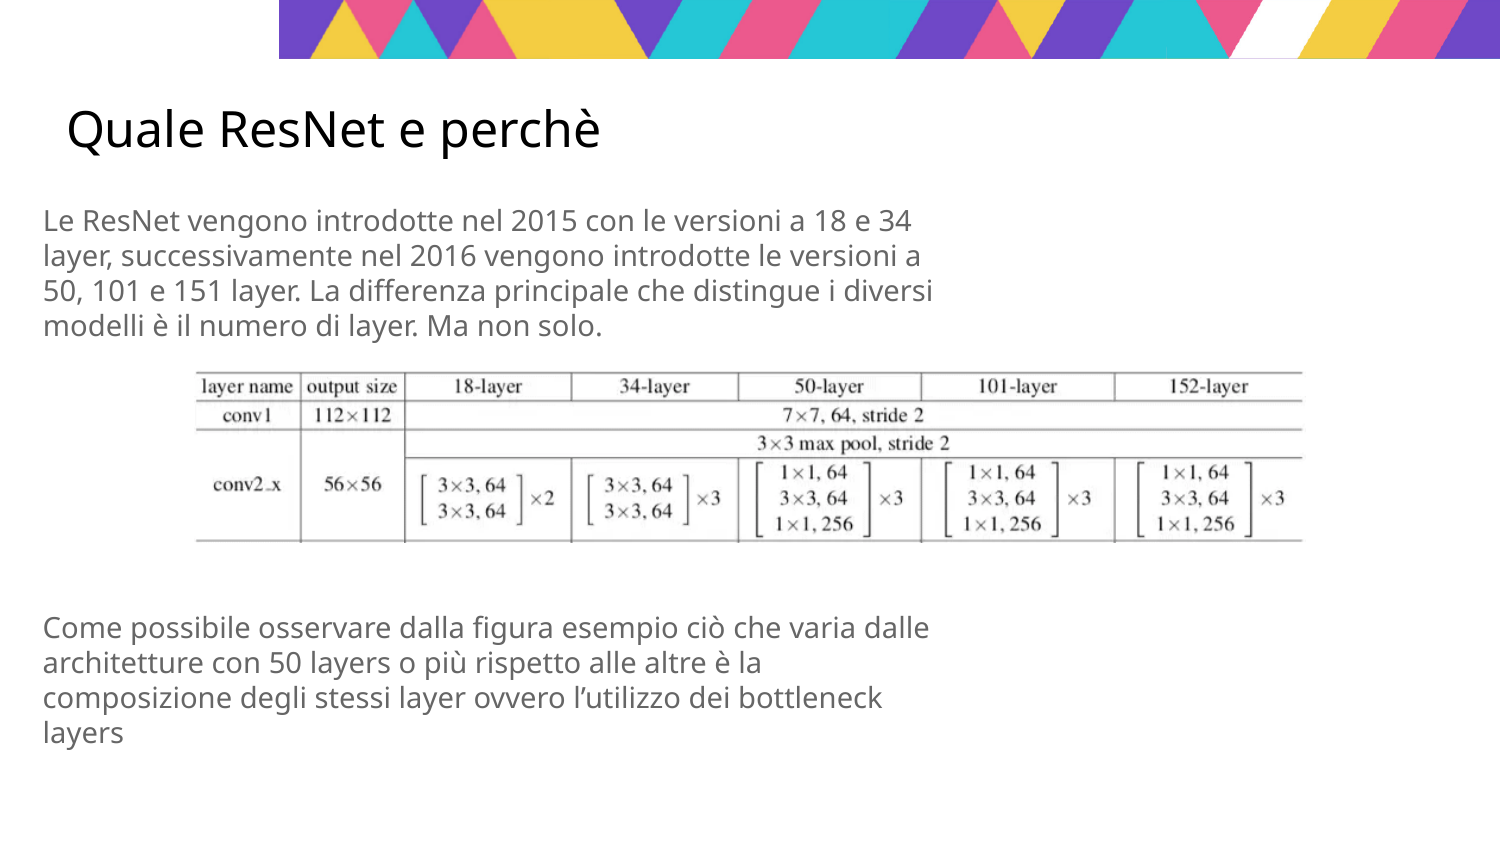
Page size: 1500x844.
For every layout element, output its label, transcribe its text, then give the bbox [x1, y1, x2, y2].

text_box Come possibile osservare dalla figura esempio ciò che varia dalle architetture con 50 layers o più rispetto alle altre è la composizione degli stessi layer ovvero l’utilizzo dei bottleneck layers [27, 594, 970, 830]
picture [0, 0, 1500, 844]
subtitle Le ResNet vengono introdotte nel 2015 con le versioni a 18 e 34 layer, successivamente nel 2016 vengono introdotte le versioni a 50, 101 e 151 layer. La differenza principale che distingue i diversi modelli è il numero di layer. Ma non solo. [27, 186, 970, 422]
title Quale ResNet e perchè [51, 90, 1449, 173]
